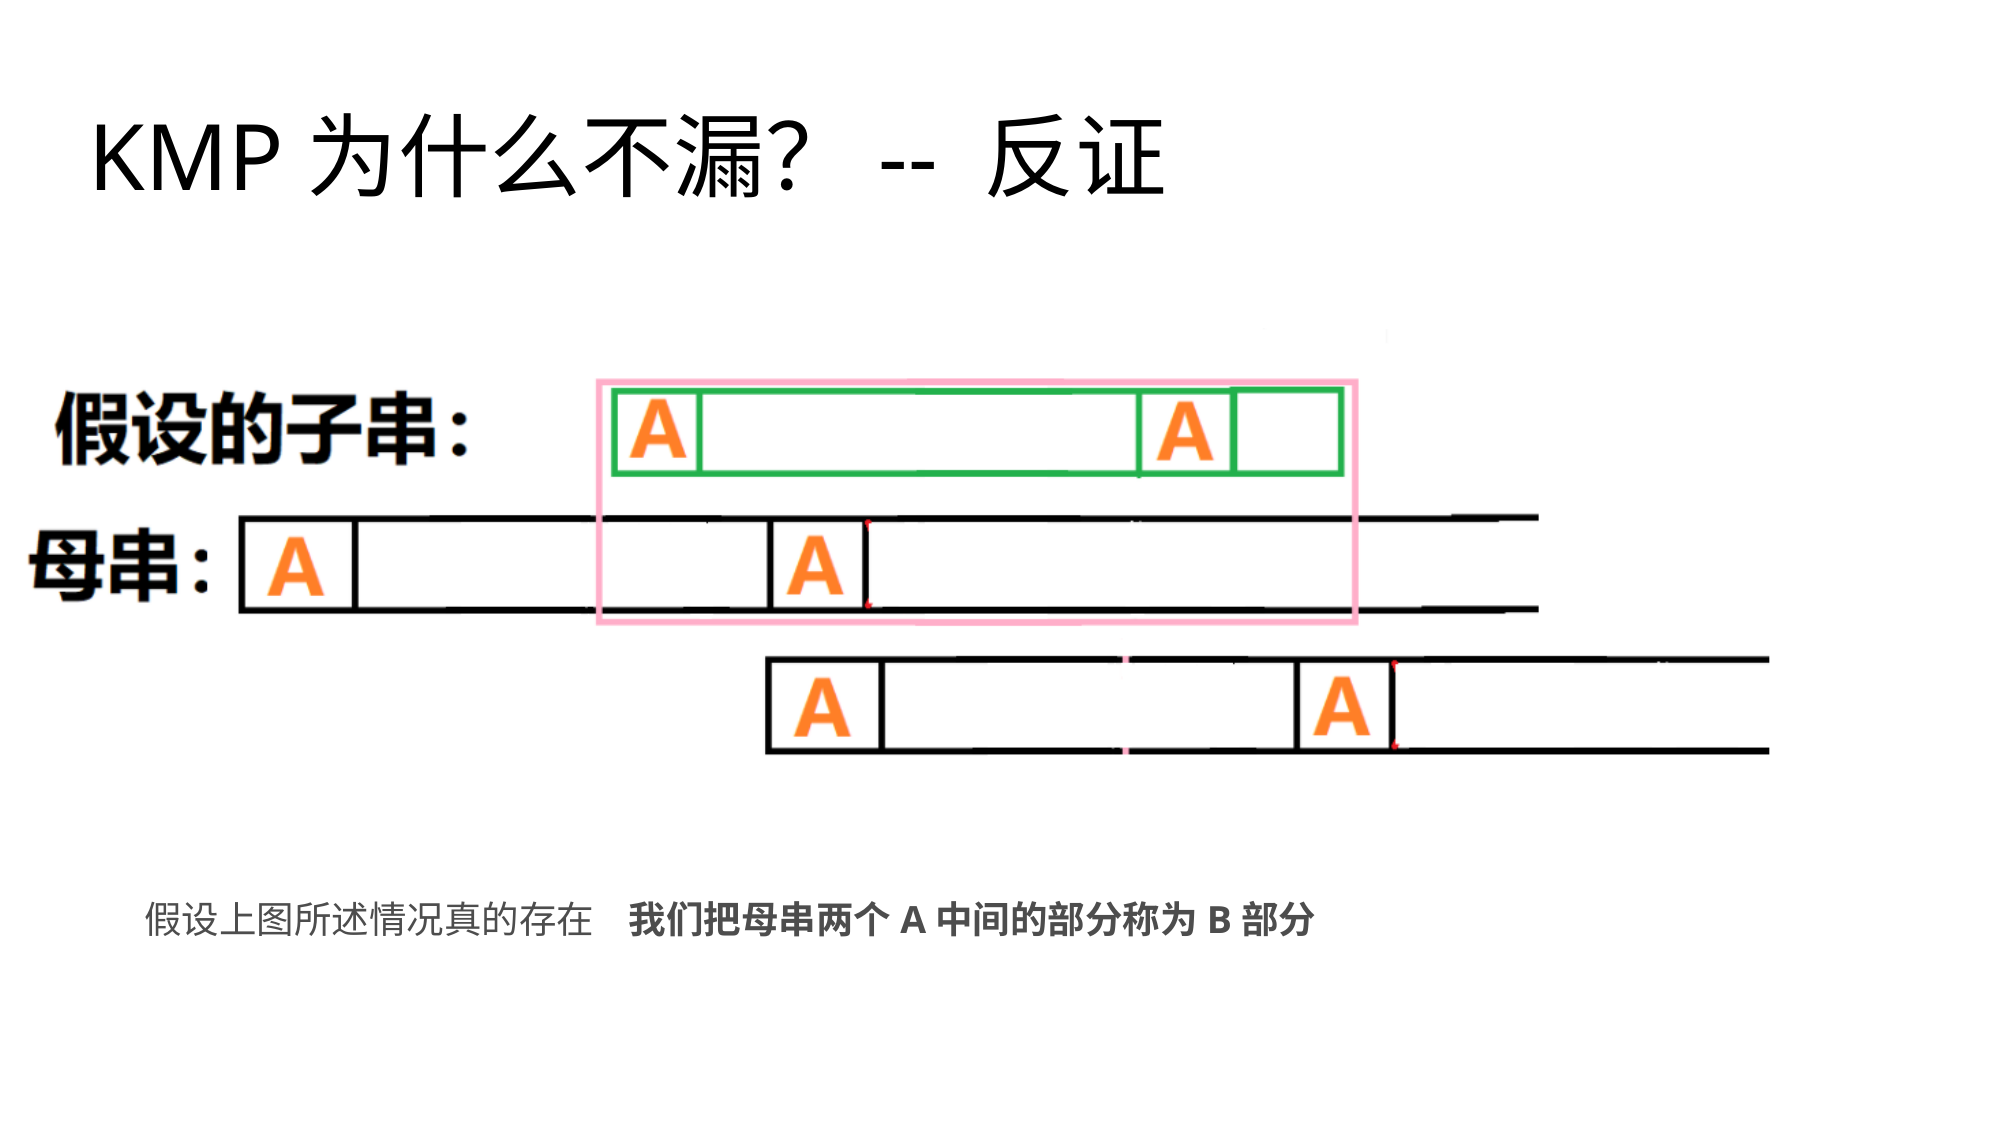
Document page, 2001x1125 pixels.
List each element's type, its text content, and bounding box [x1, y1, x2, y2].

picture [0, 328, 2000, 761]
text_box 假设上图所述情况真的存在 [129, 888, 1130, 949]
text_box 我们把母串两个A中间的部分称为B部分 [1130, 888, 1615, 949]
title KMP为什么不漏？-- 反证 [73, 52, 1799, 270]
